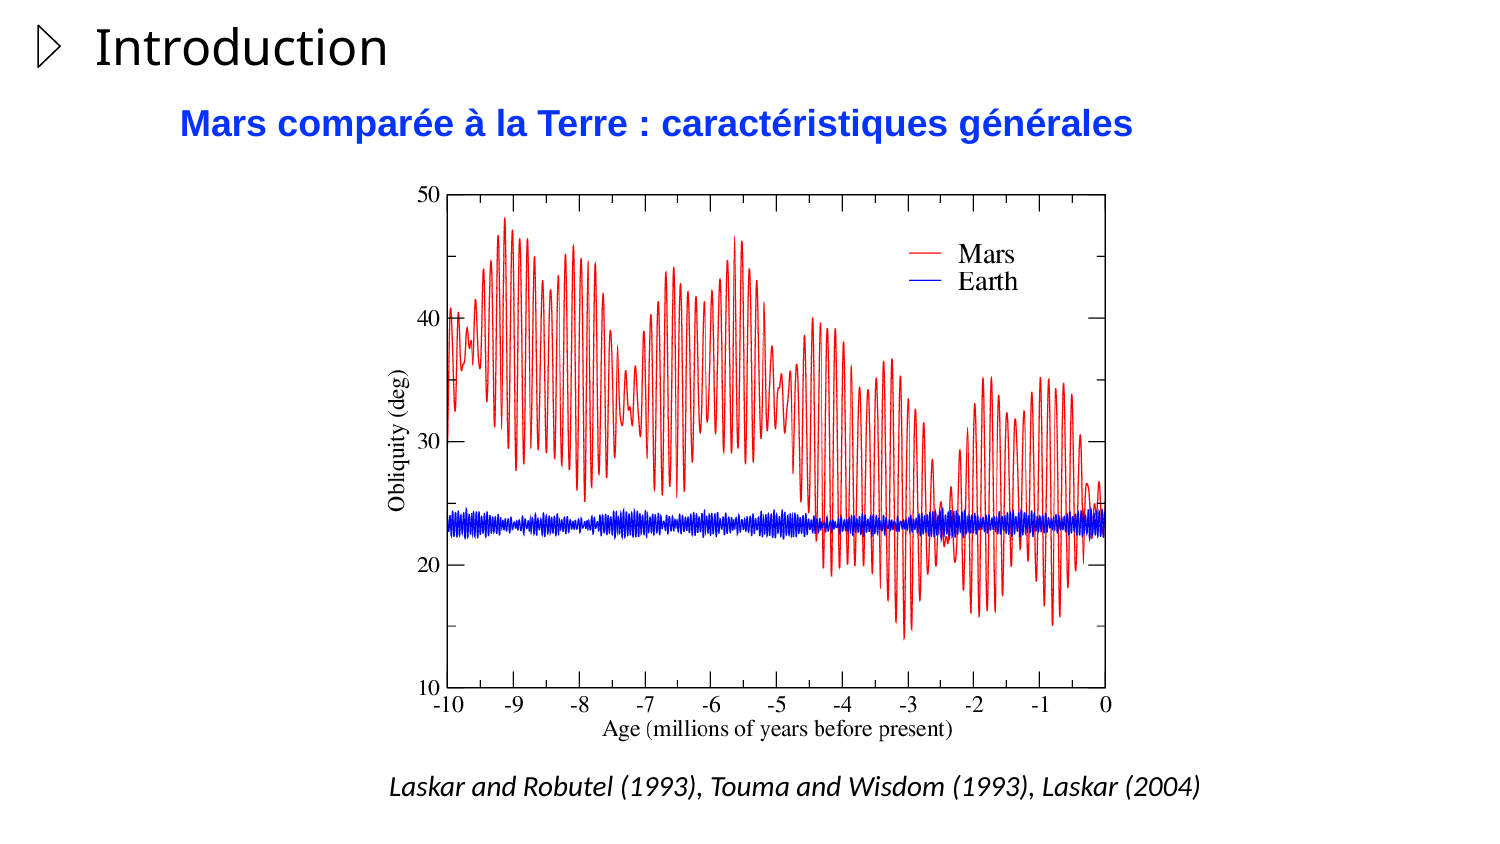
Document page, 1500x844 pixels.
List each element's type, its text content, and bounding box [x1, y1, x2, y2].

list Mars comparée à la Terre : caractéristiques générales [145, 77, 1445, 168]
text_box Laskar and Robutel (1993), Touma and Wisdom (1993), Laskar (2004) [341, 760, 1217, 810]
title Introduction [80, 0, 1478, 94]
picture [385, 184, 1113, 744]
